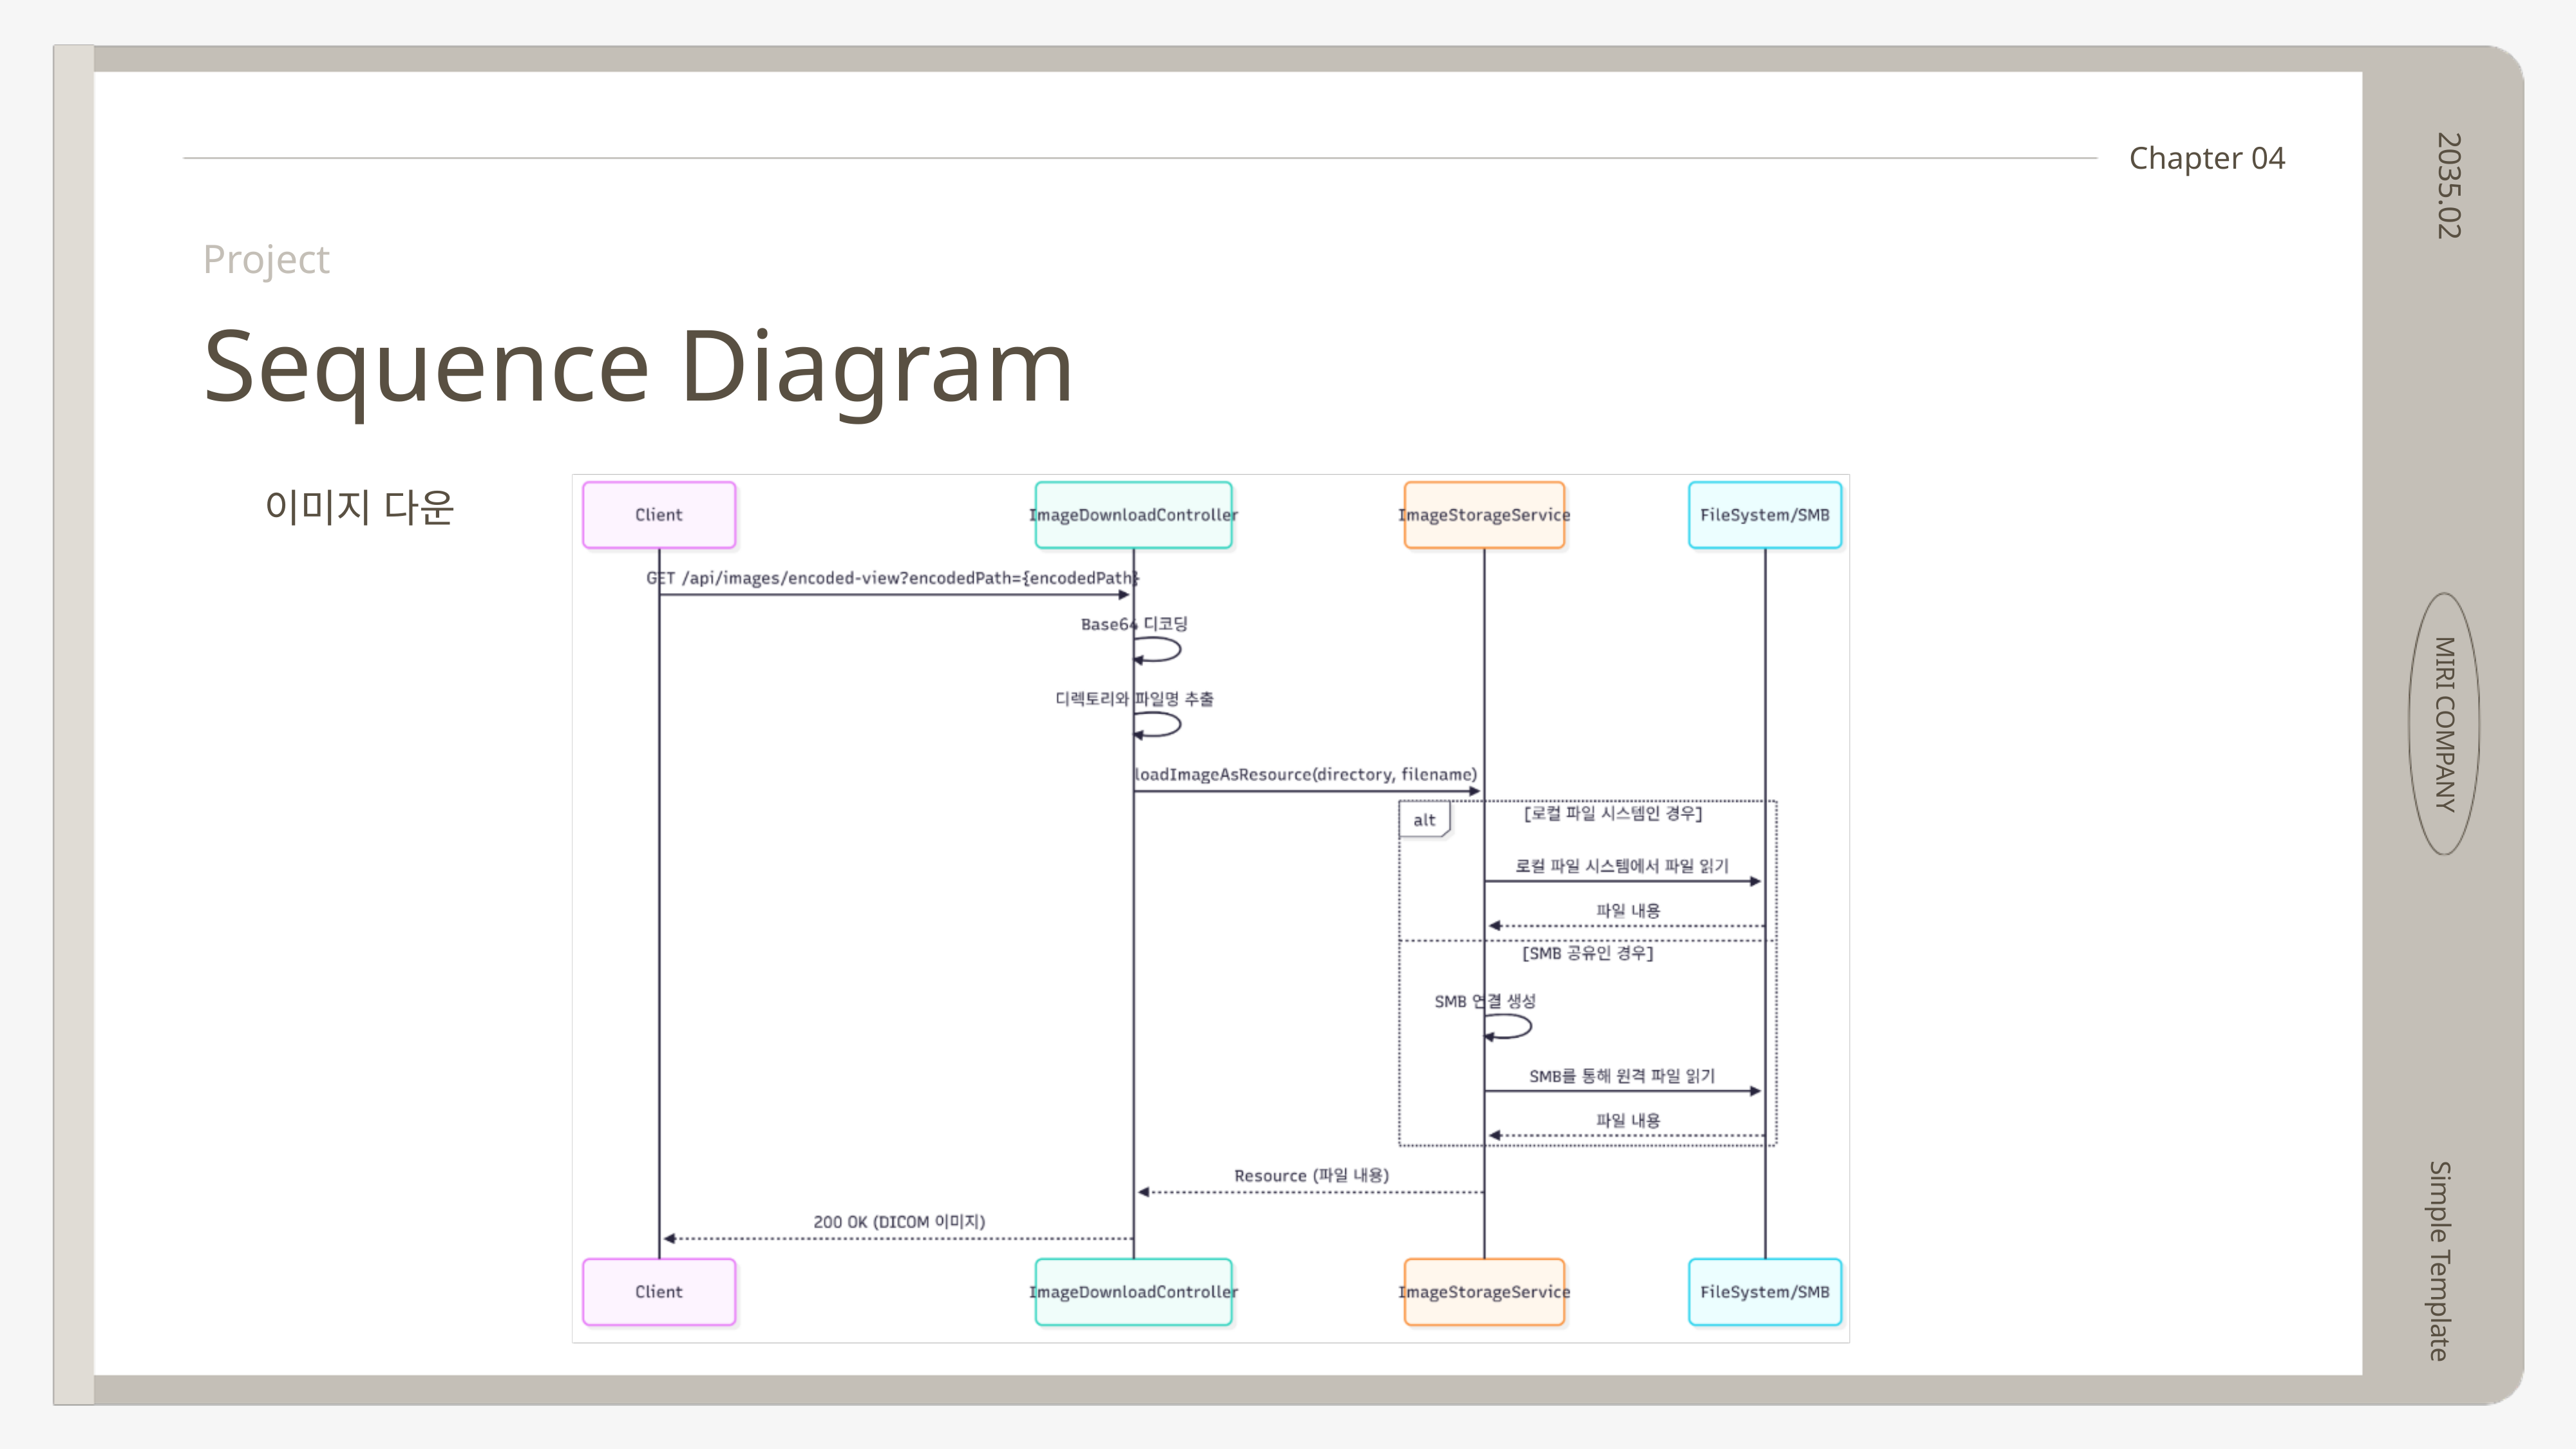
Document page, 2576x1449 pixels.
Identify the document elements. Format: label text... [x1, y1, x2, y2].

picture [52, 0, 2523, 1449]
text_box 2035.02 [2427, 131, 2470, 330]
text_box Simple Template [2421, 1101, 2459, 1363]
